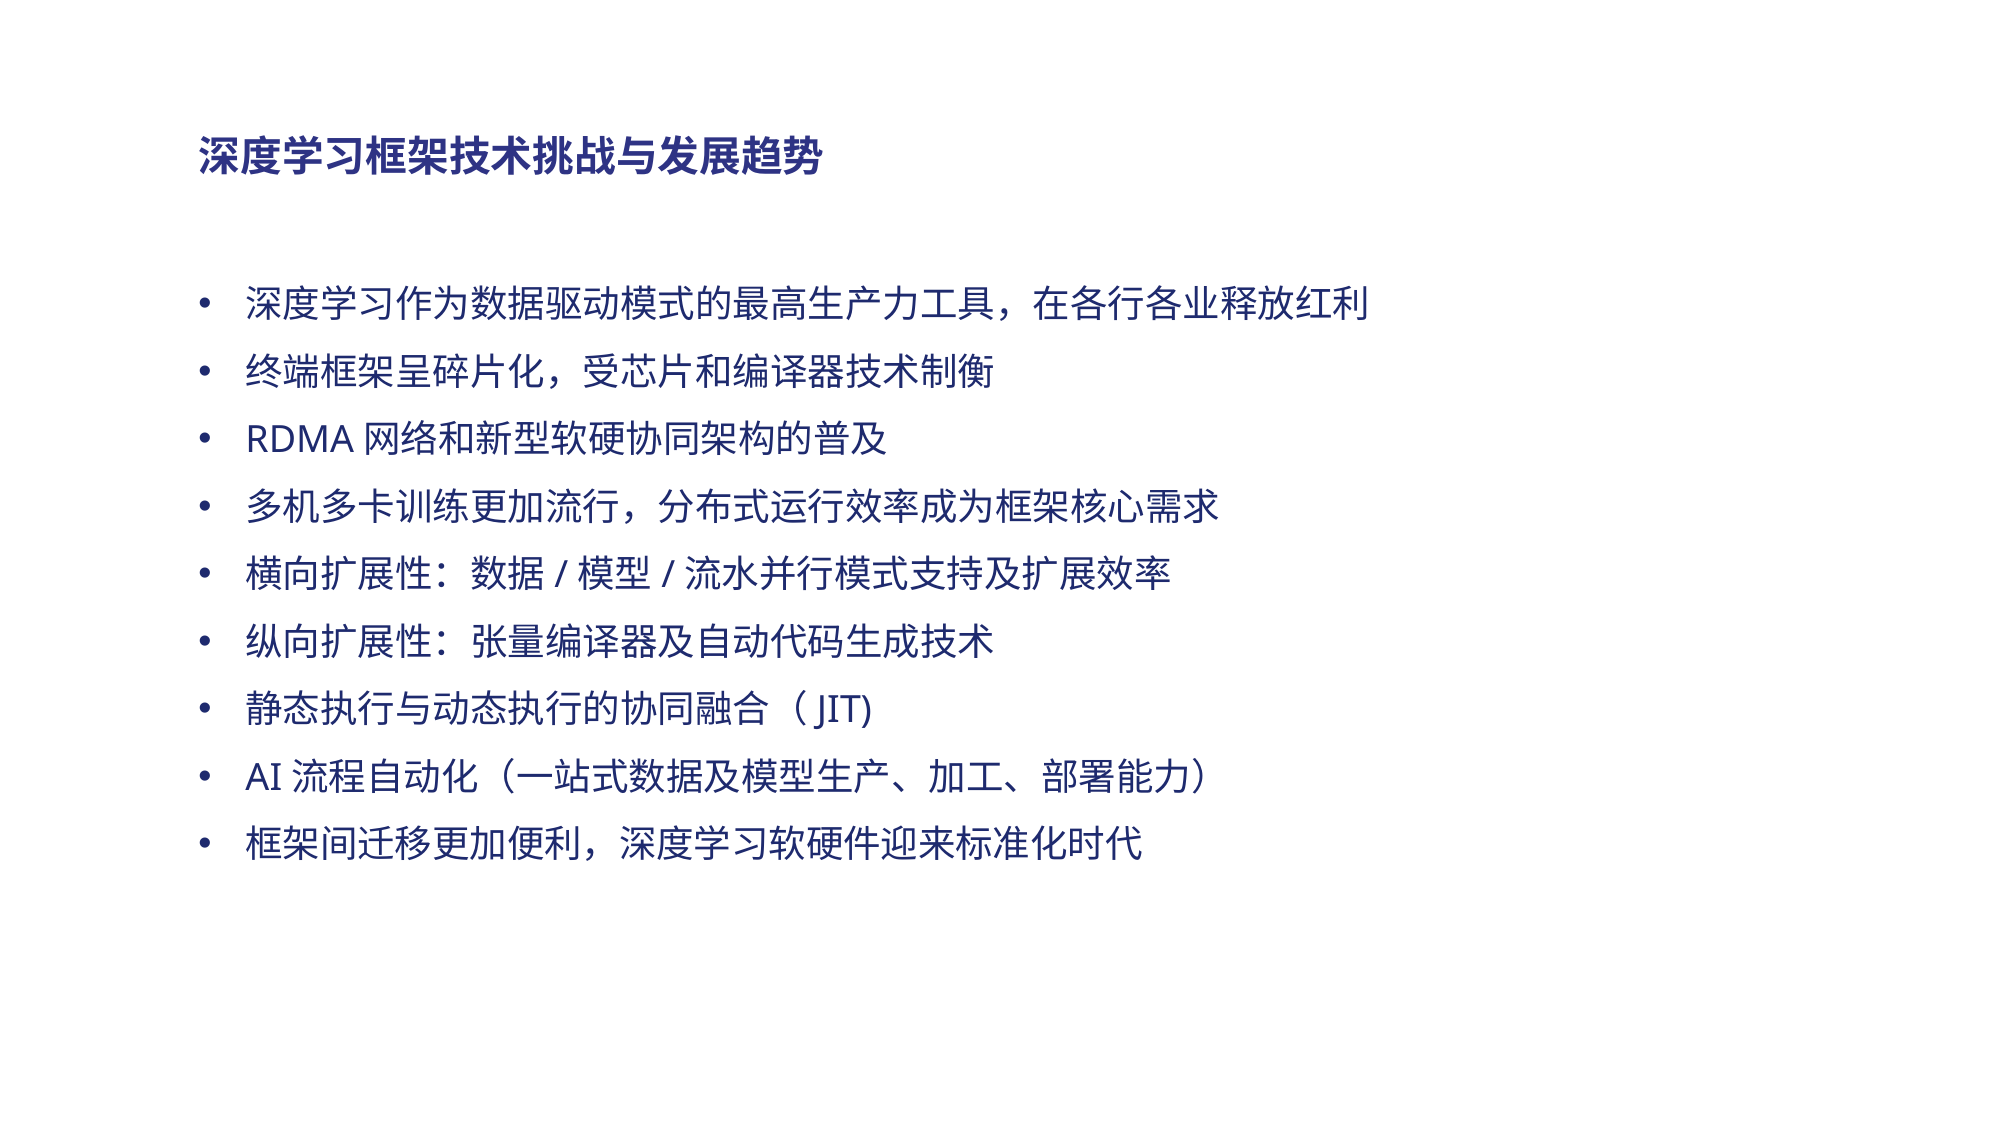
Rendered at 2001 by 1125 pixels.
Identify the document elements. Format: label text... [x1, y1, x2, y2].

title 深度学习框架技术挑战与发展趋势 [196, 127, 827, 255]
text_box 深度学习作为数据驱动模式的最高生产力工具，在各行各业释放红利 终端框架呈碎片化，受芯片和编译器技术制衡 RDMA网络和新型软硬协同架构的普及 多机多卡训练更加流行，分布式运行效率成为框架核心需求 横向扩展性：数据/模型/流水并行模式支持及扩展效率 纵向扩展性：张量编译器及自动代码生成技术 静态执行与动态执行的协同融合（JIT) AI流程自动化（一站式数据及模型生产、加工、部署能力） 框架间迁移更加便利，深度学习软硬件迎来标准化时代 [196, 255, 1373, 866]
